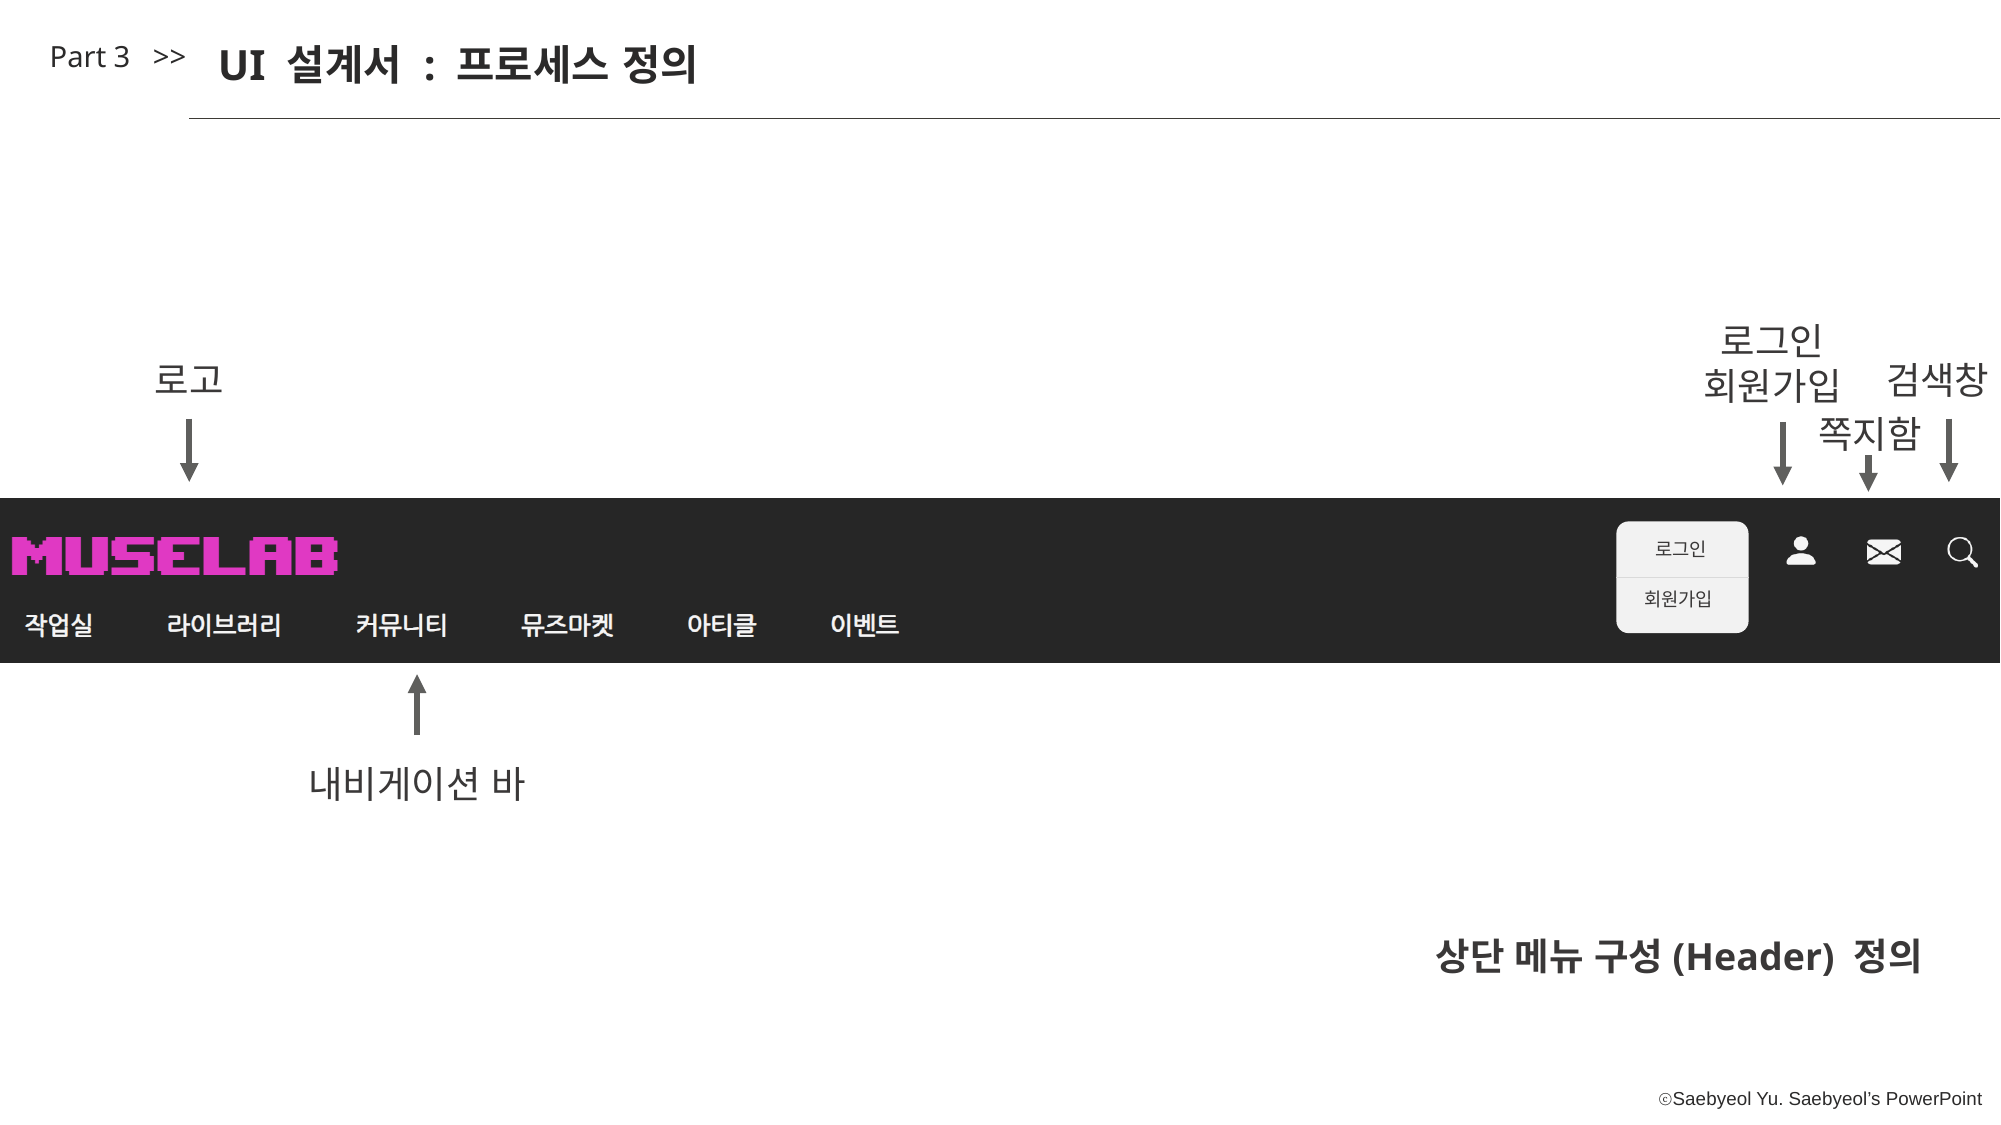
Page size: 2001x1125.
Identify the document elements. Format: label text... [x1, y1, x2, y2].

text_box 검색창 [1900, 349, 2000, 410]
picture [0, 497, 2000, 663]
text_box 쪽지함 [1743, 403, 1998, 464]
text_box 내비게이션 바 [263, 753, 571, 814]
text_box Part 3 >> [34, 30, 202, 81]
text_box UI 설계서 : 프로세스 정의 [203, 31, 714, 97]
text_box 상단 메뉴 구성(Header) 정의 [1409, 925, 1949, 986]
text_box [1616, 521, 1749, 634]
text_box 로고 [62, 349, 317, 410]
text_box 로그인 회원가입 [1645, 310, 1900, 416]
